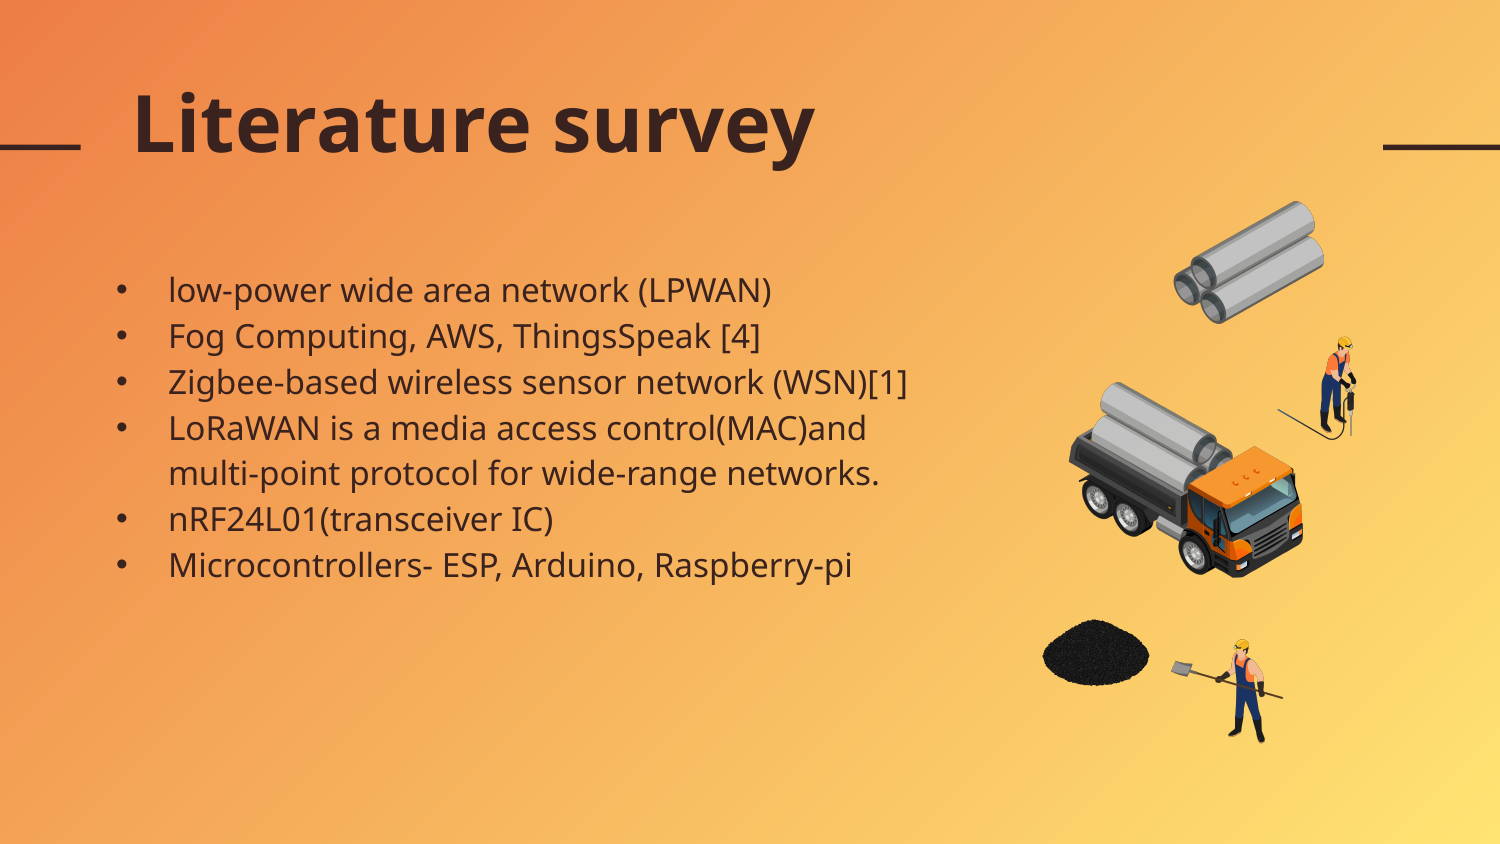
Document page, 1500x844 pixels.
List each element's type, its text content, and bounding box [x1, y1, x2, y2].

subtitle low-power wide area network (LPWAN) Fog Computing, AWS, ThingsSpeak [4] Zigbee-based wireless sensor network (WSN)[1] LoRaWAN is a media access control(MAC)and multi-point protocol for wide-range networks. nRF24L01(transceiver IC) Microcontrollers- ESP, Arduino, Raspberry-pi [78, 248, 929, 712]
picture [1039, 610, 1154, 691]
picture [1062, 195, 1362, 589]
title Literature survey [116, 58, 1384, 154]
picture [1168, 630, 1290, 747]
